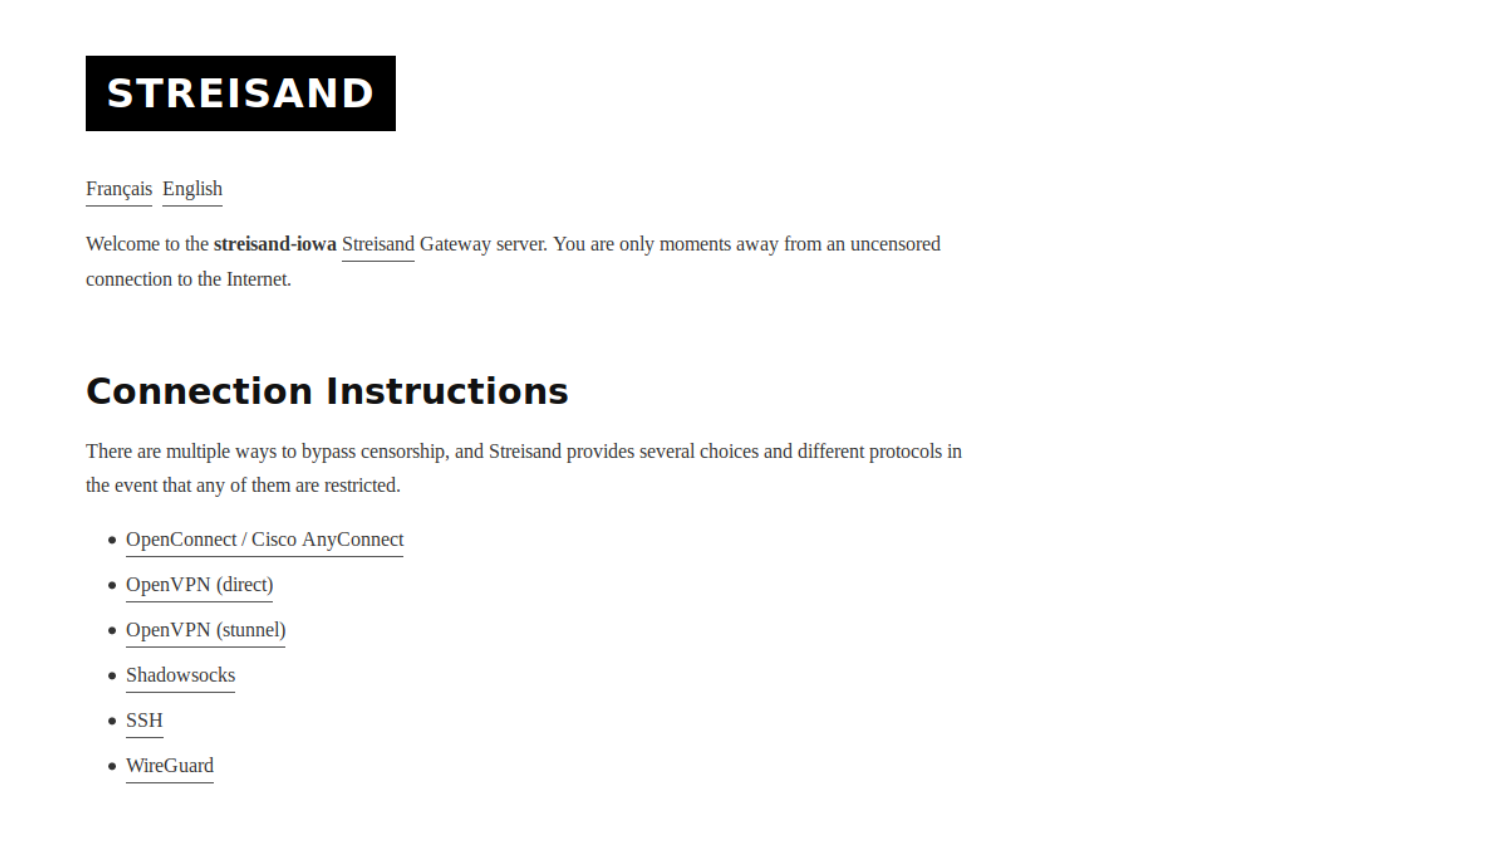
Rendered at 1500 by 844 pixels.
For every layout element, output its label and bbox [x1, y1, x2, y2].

picture [56, 37, 1025, 815]
